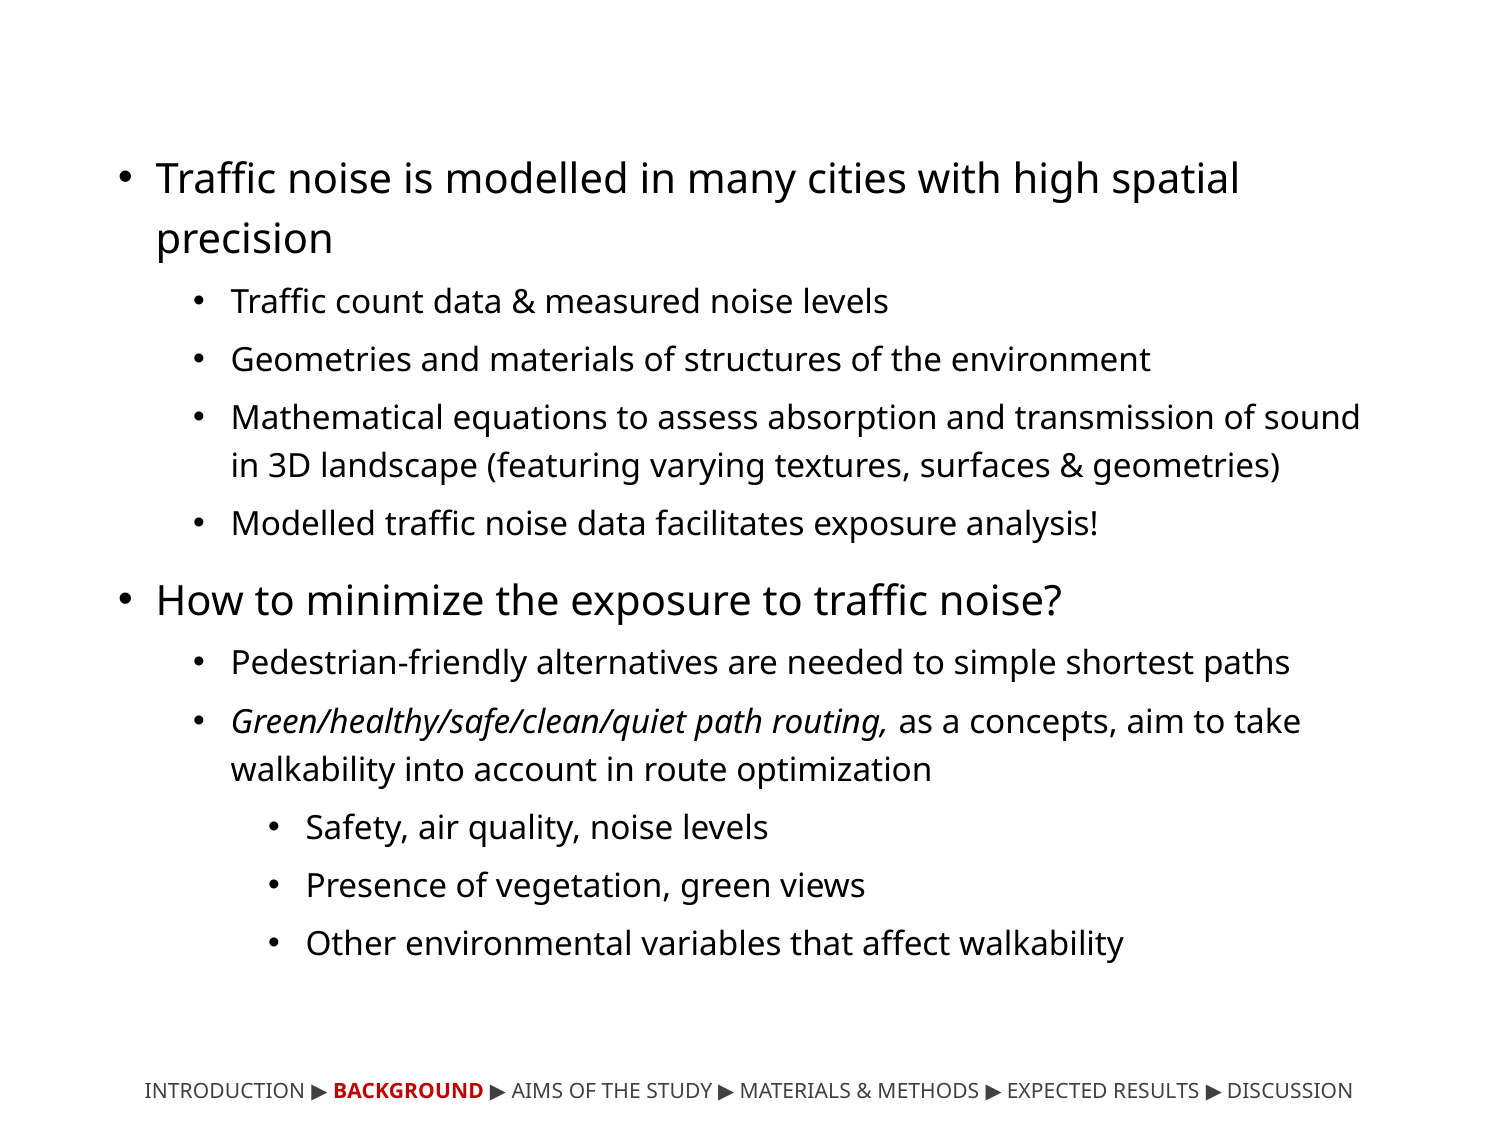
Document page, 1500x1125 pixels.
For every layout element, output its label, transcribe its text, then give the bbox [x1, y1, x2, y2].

list Traffic noise is modelled in many cities with high spatial precision Traffic count data & measured noise levels Geometries and materials of structures of the environment Mathematical equations to assess absorption and transmission of sound in 3D landscape (featuring varying textures, surfaces & geometries) Modelled traffic noise data facilitates exposure analysis! How to minimize the exposure to traffic noise? Pedestrian-friendly alternatives are needed to simple shortest paths Green/healthy/safe/clean/quiet path routing, as a concepts, aim to take walkability into account in route optimization Safety, air quality, noise levels Presence of vegetation, green views Other environmental variables that affect walkability [103, 133, 1382, 1019]
text_box INTRODUCTION ▶︎ BACKGROUND ︎▶ AIMS OF THE STUDY ▶ MATERIALS & METHODS ▶ EXPECTED RESULTS ▶ DISCUSSION [0, 1057, 1500, 1125]
